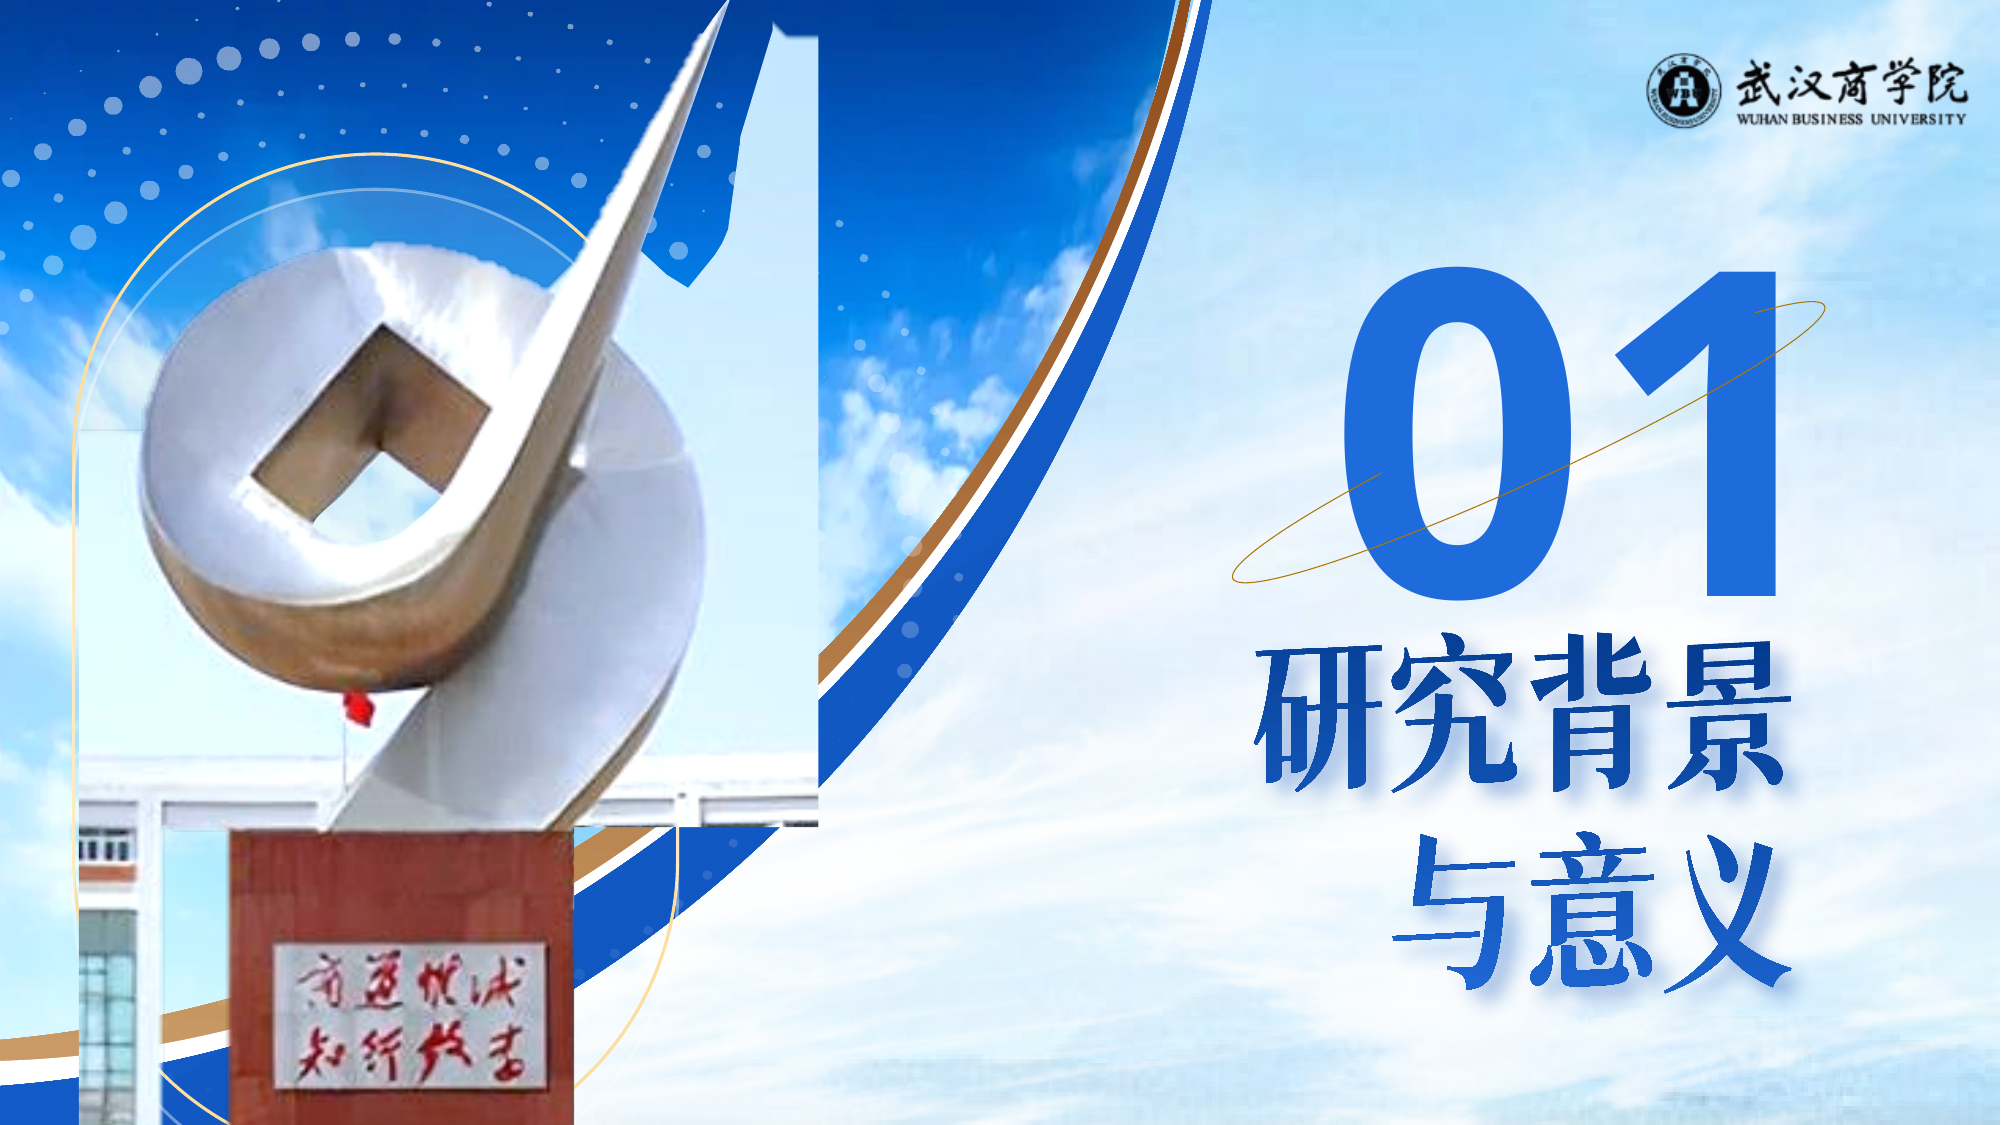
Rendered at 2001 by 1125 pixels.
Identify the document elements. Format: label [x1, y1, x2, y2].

text_box [819, 0, 1146, 1125]
picture [1644, 53, 1973, 131]
text_box [73, 153, 78, 1125]
text_box [0, 0, 78, 1125]
picture [78, 0, 819, 1125]
text_box [1146, 0, 2000, 1125]
